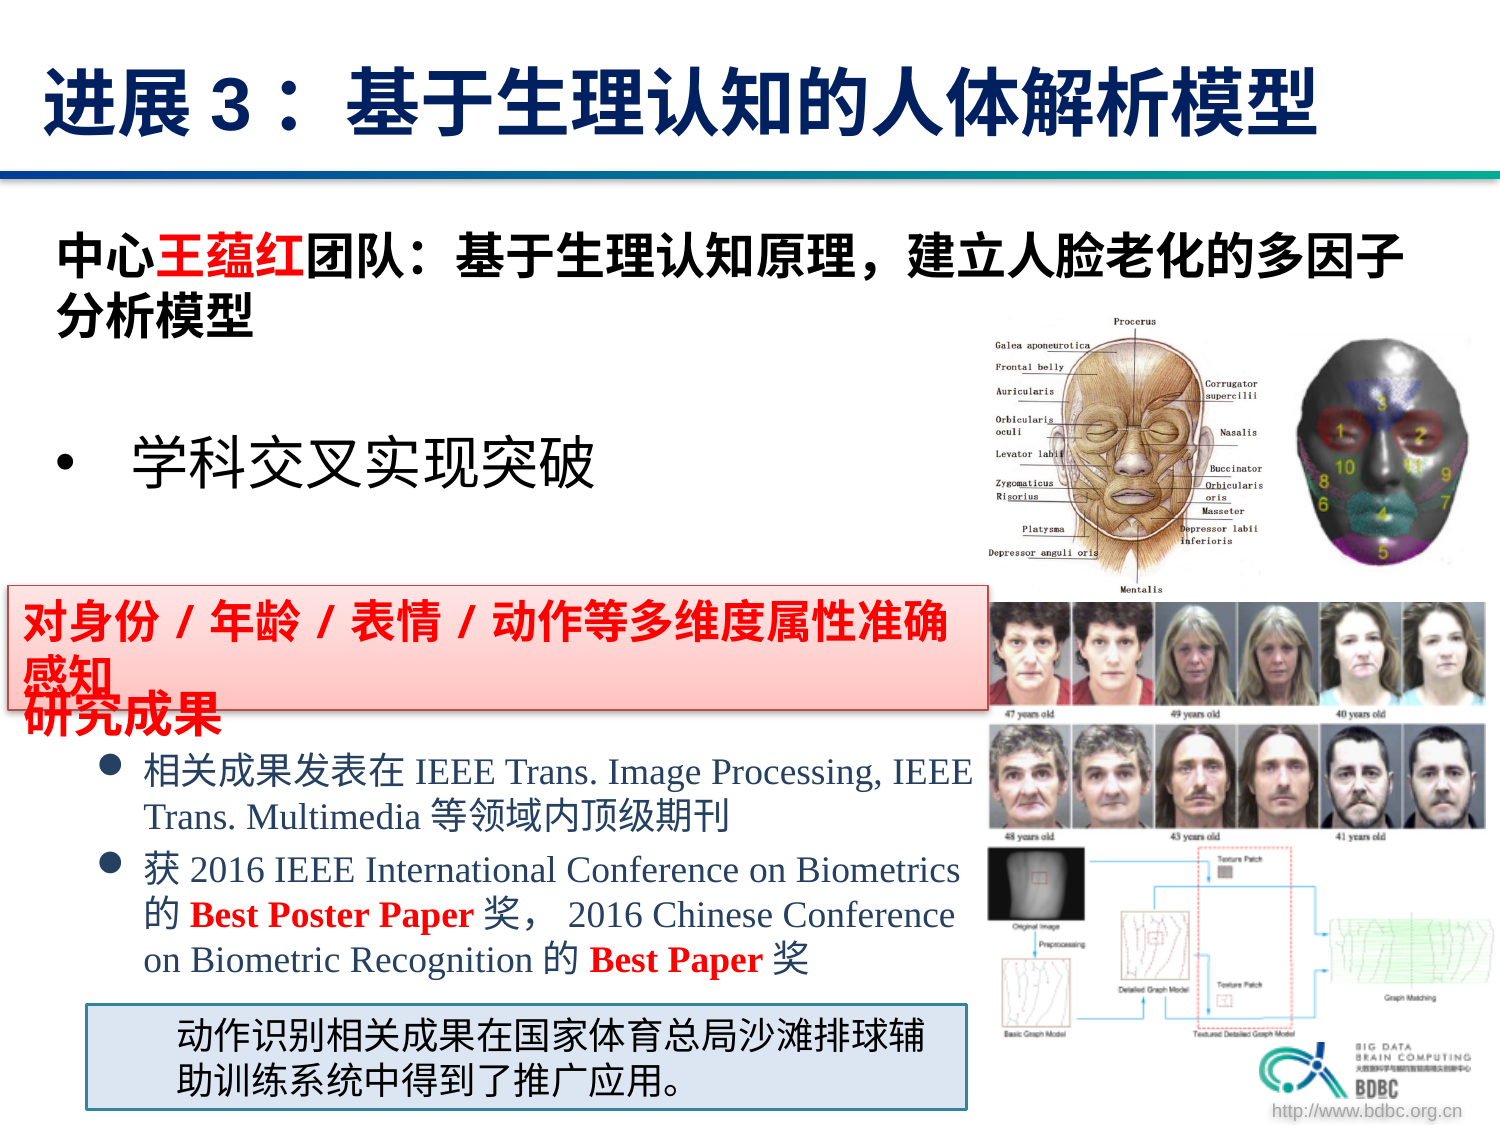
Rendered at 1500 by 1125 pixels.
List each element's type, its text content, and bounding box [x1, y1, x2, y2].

title 进展3：基于生理认知的人体解析模型 [27, 29, 1500, 172]
list 中心王蕴红团队：基于生理认知原理，建立人脸老化的多因子分析模型 学科交叉实现突破 [40, 217, 1471, 583]
text_box 动作识别相关成果在国家体育总局沙滩排球辅助训练系统中得到了推广应用。 [86, 1004, 967, 1110]
picture [983, 602, 1499, 1099]
text_box 对身份/年龄/表情/动作等多维度属性准确感知 [7, 585, 985, 711]
list 中心王蕴红团队：基于生理认知原理，建立人脸老化的多因子分析模型 学科交叉实现突破 [40, 750, 979, 793]
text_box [987, 316, 1472, 593]
text_box 研究成果 [8, 674, 979, 750]
text_box 相关成果发表在IEEE Trans. Image Processing, IEEE Trans. Multimedia等领域内顶级期刊 获2016 IEEE International Conference on Biometrics的Best Poster Paper奖，2016 Chinese Conference on Biometric Recognition的Best Paper奖 [0, 793, 979, 934]
list 中心王蕴红团队：基于生理认知原理，建立人脸老化的多因子分析模型 学科交叉实现突破 [40, 934, 978, 978]
